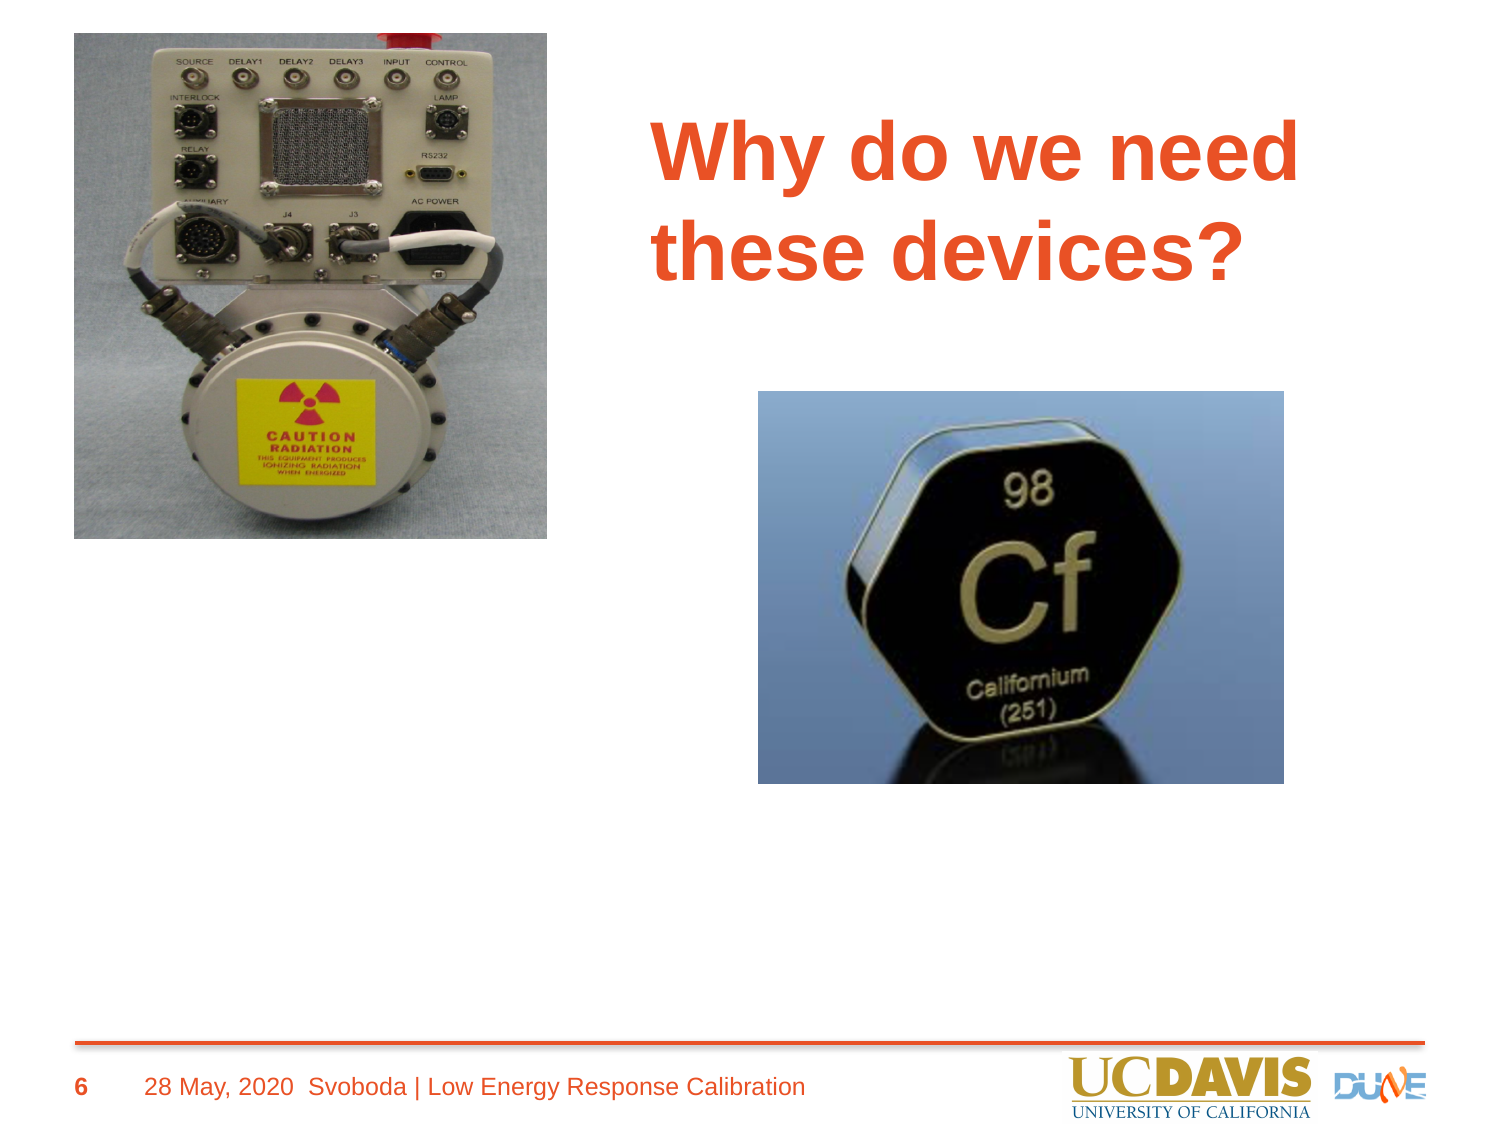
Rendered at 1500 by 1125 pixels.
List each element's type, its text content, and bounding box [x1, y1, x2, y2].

picture [1333, 1064, 1427, 1104]
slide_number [145, 1074, 308, 1101]
slide_number 6 [74, 1074, 145, 1101]
picture [74, 33, 548, 540]
picture [1062, 1050, 1318, 1124]
picture [758, 391, 1285, 784]
title Why do we need these devices? [649, 97, 1363, 204]
footer Svoboda | Low Energy Response Calibration [308, 1074, 1022, 1101]
